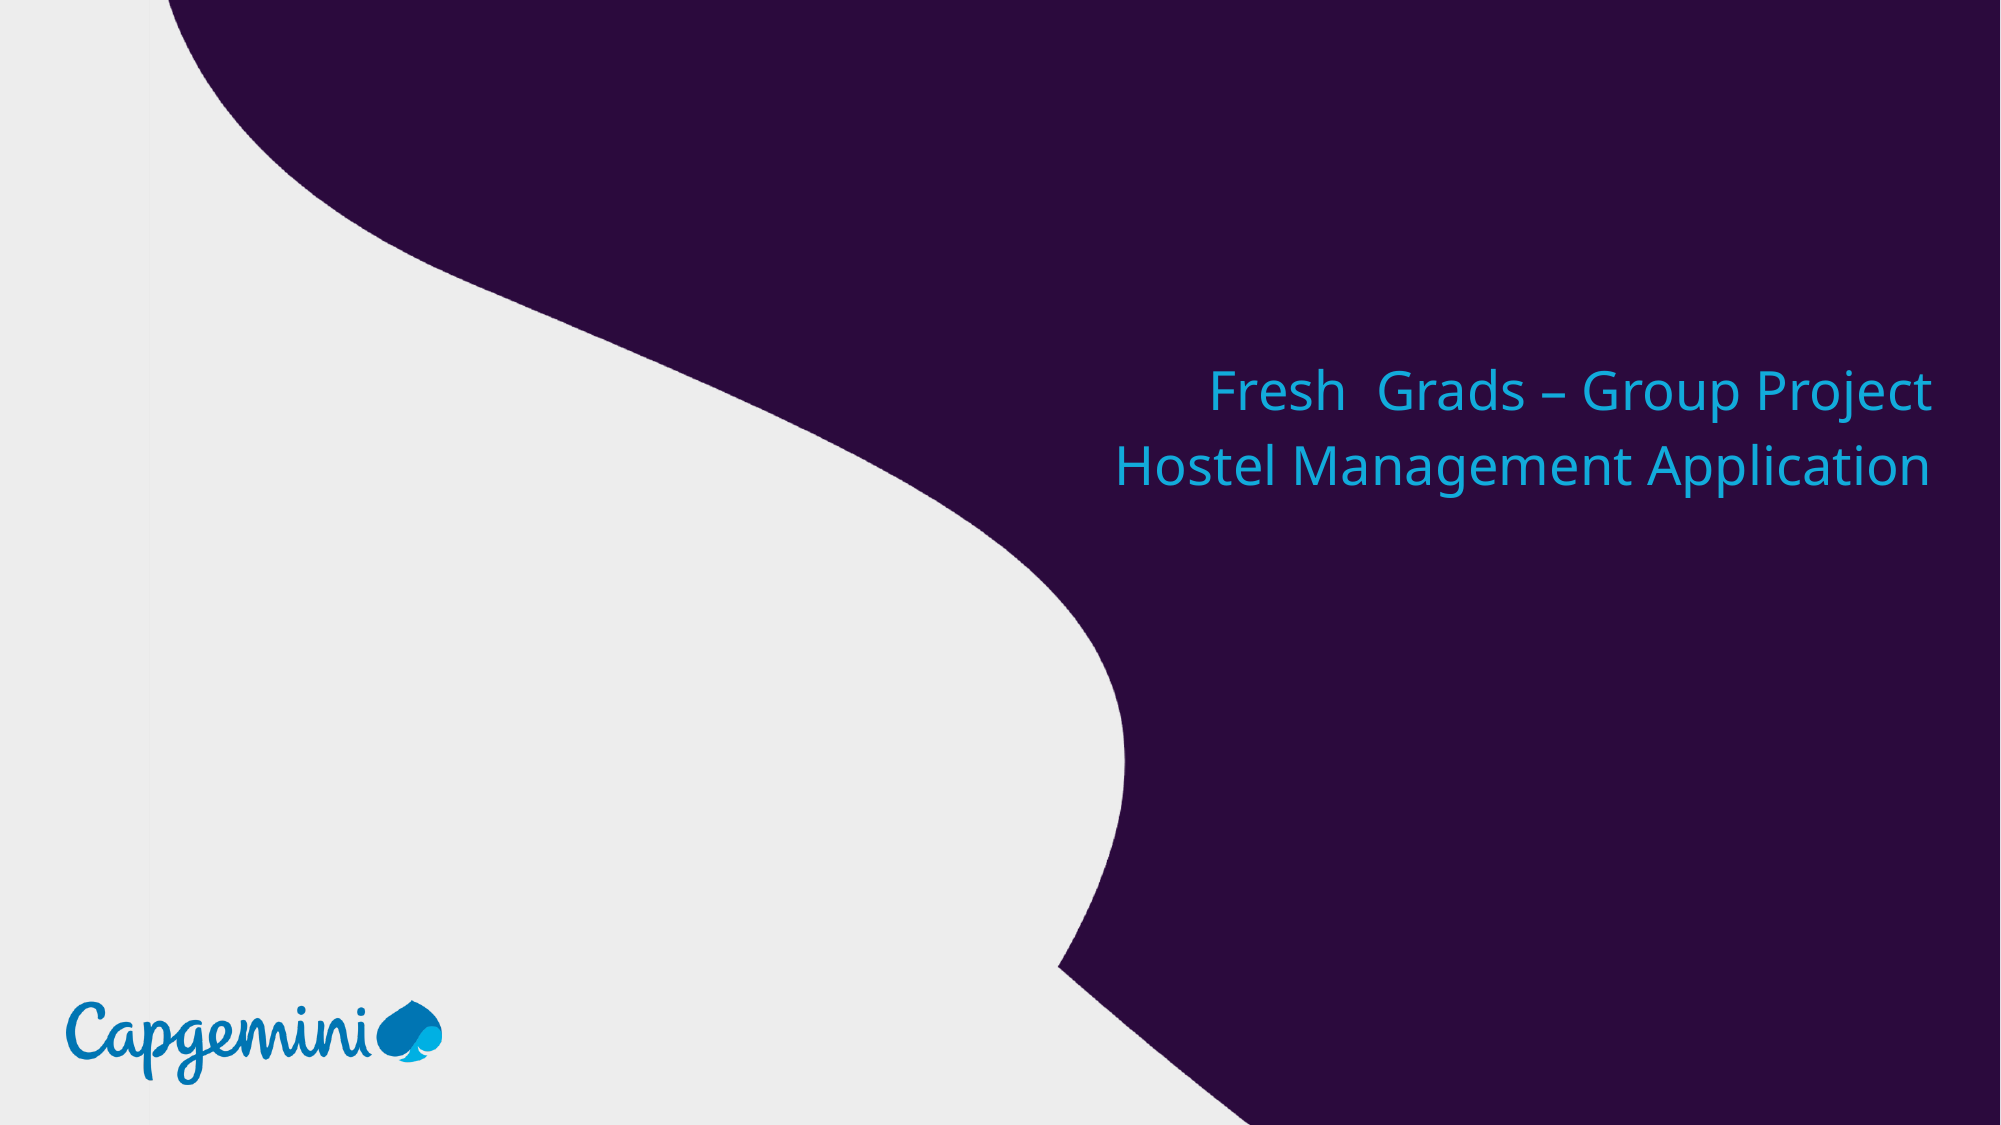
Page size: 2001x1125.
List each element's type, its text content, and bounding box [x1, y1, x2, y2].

picture [185, 1061, 195, 1079]
list Fresh Grads – Group Project Hostel Management Application [1070, 302, 1933, 497]
picture [66, 0, 2001, 1125]
picture [217, 1027, 225, 1042]
